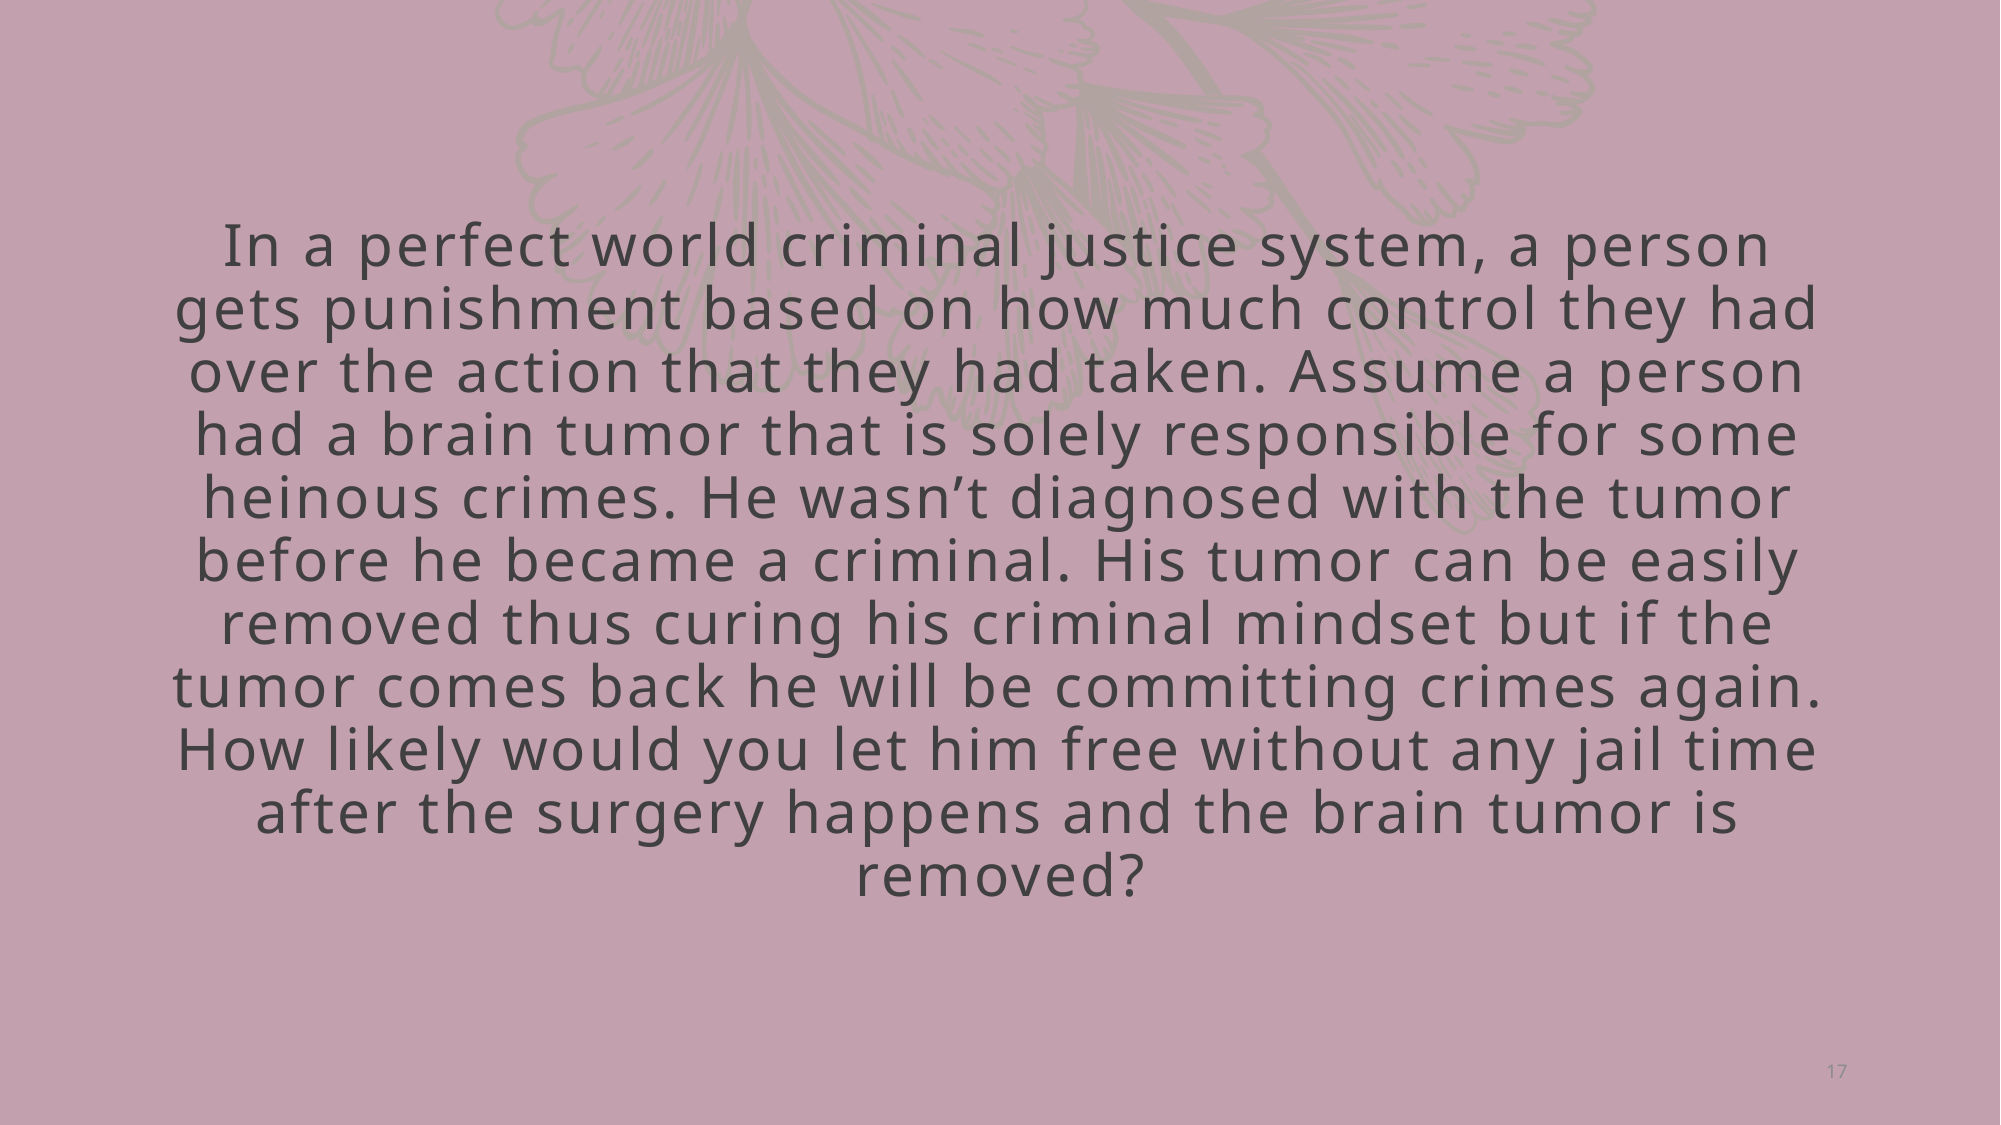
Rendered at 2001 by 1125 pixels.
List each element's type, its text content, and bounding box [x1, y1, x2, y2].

slide_number 17 [1412, 1042, 1863, 1103]
title In a perfect world criminal justice system, a person gets punishment based on how much control they had over the action that they had taken. Assume a person had a brain tumor that is solely responsible for some heinous crimes. He wasn’t diagnosed with the tumor before he became a criminal. His tumor can be easily removed thus curing his criminal mindset but if the tumor comes back he will be committing crimes again. How likely would you let him free without any jail time after the surgery happens and the brain tumor is removed? [137, 146, 1863, 980]
